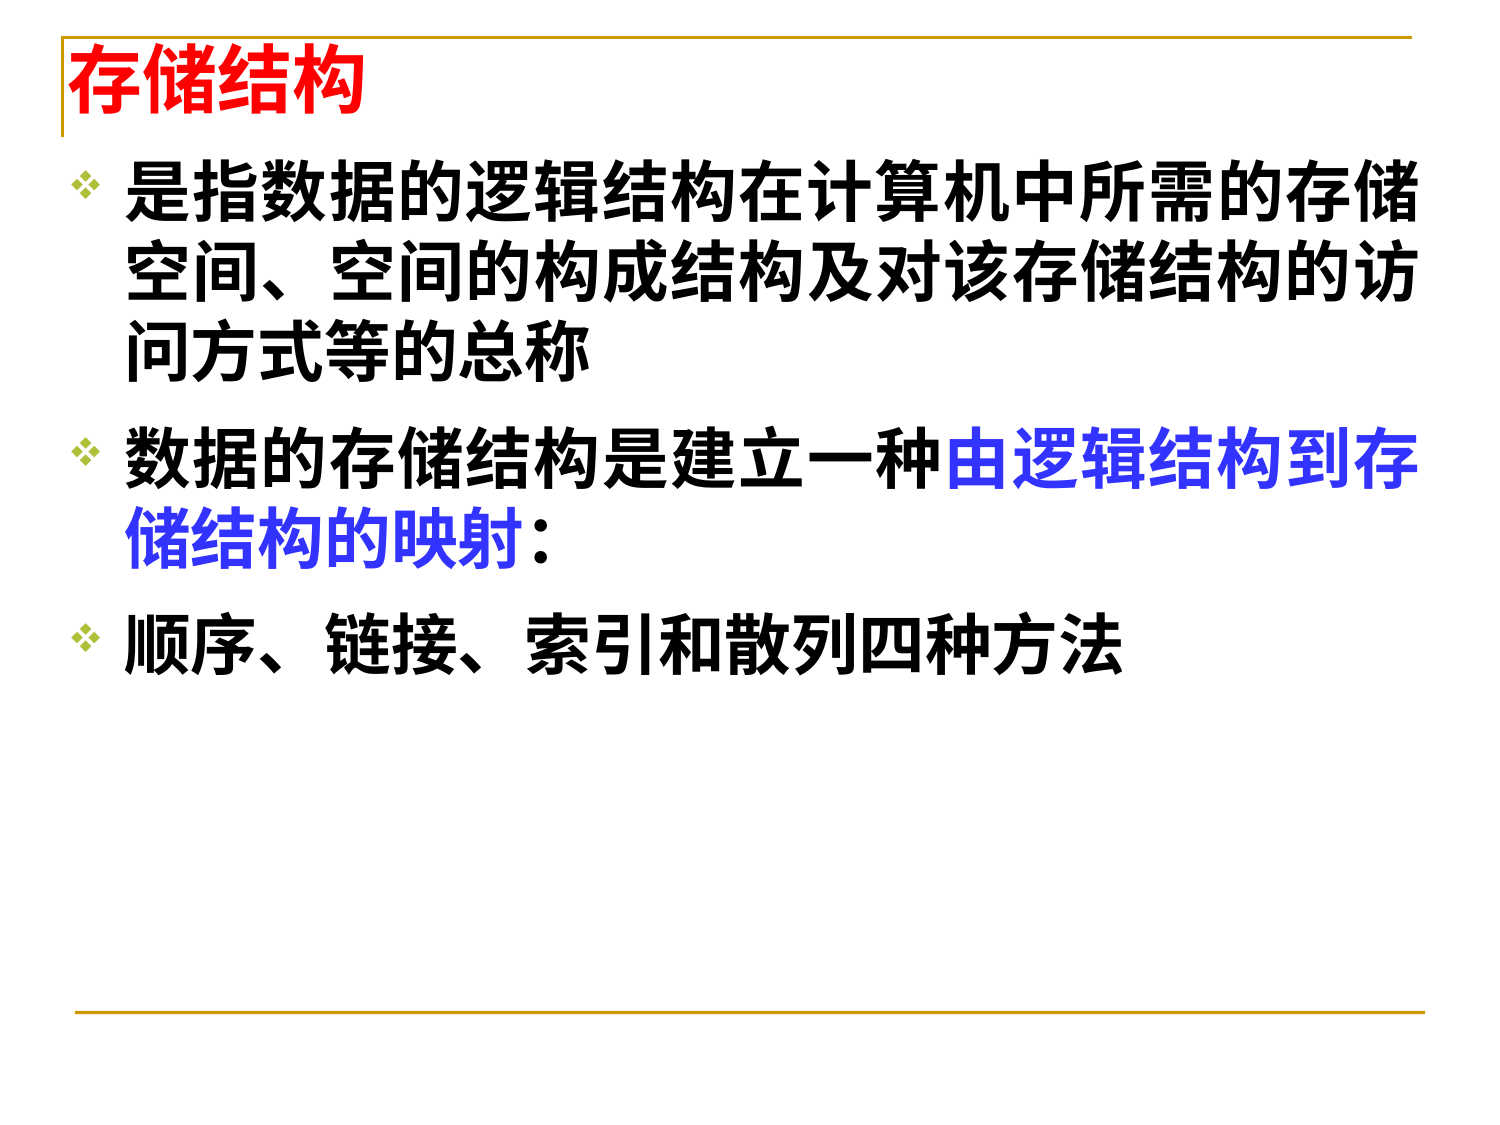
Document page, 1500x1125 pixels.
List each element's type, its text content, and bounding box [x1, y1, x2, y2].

text_box 存储结构 是指数据的逻辑结构在计算机中所需的存储空间、空间的构成结构及对该存储结构的访问方式等的总称 数据的存储结构是建立一种由逻辑结构到存储结构的映射： 顺序、链接、索引和散列四种方法 [53, 35, 1436, 1035]
